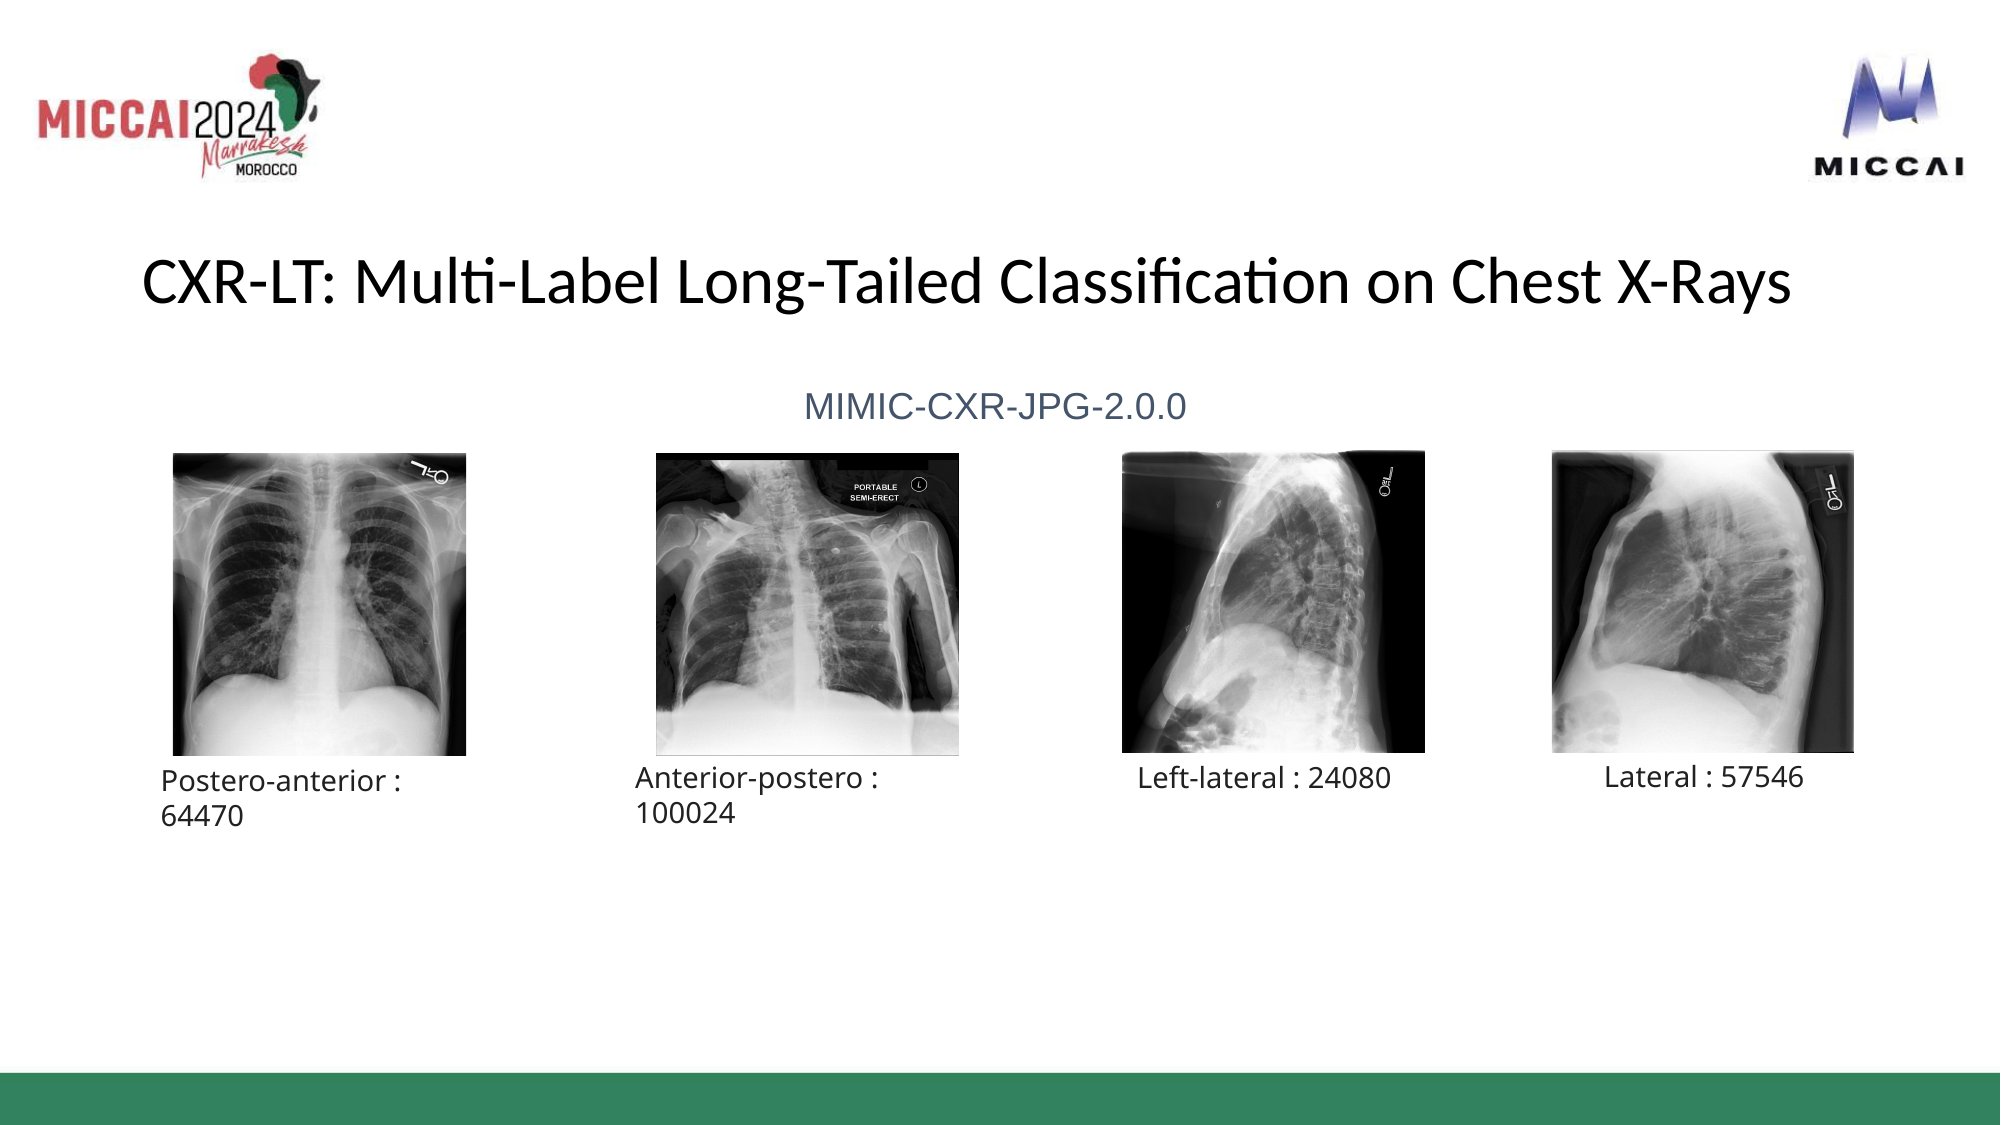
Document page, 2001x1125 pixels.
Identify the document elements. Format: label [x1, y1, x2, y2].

text_box [145, 449, 1855, 806]
picture [0, 0, 2000, 1125]
